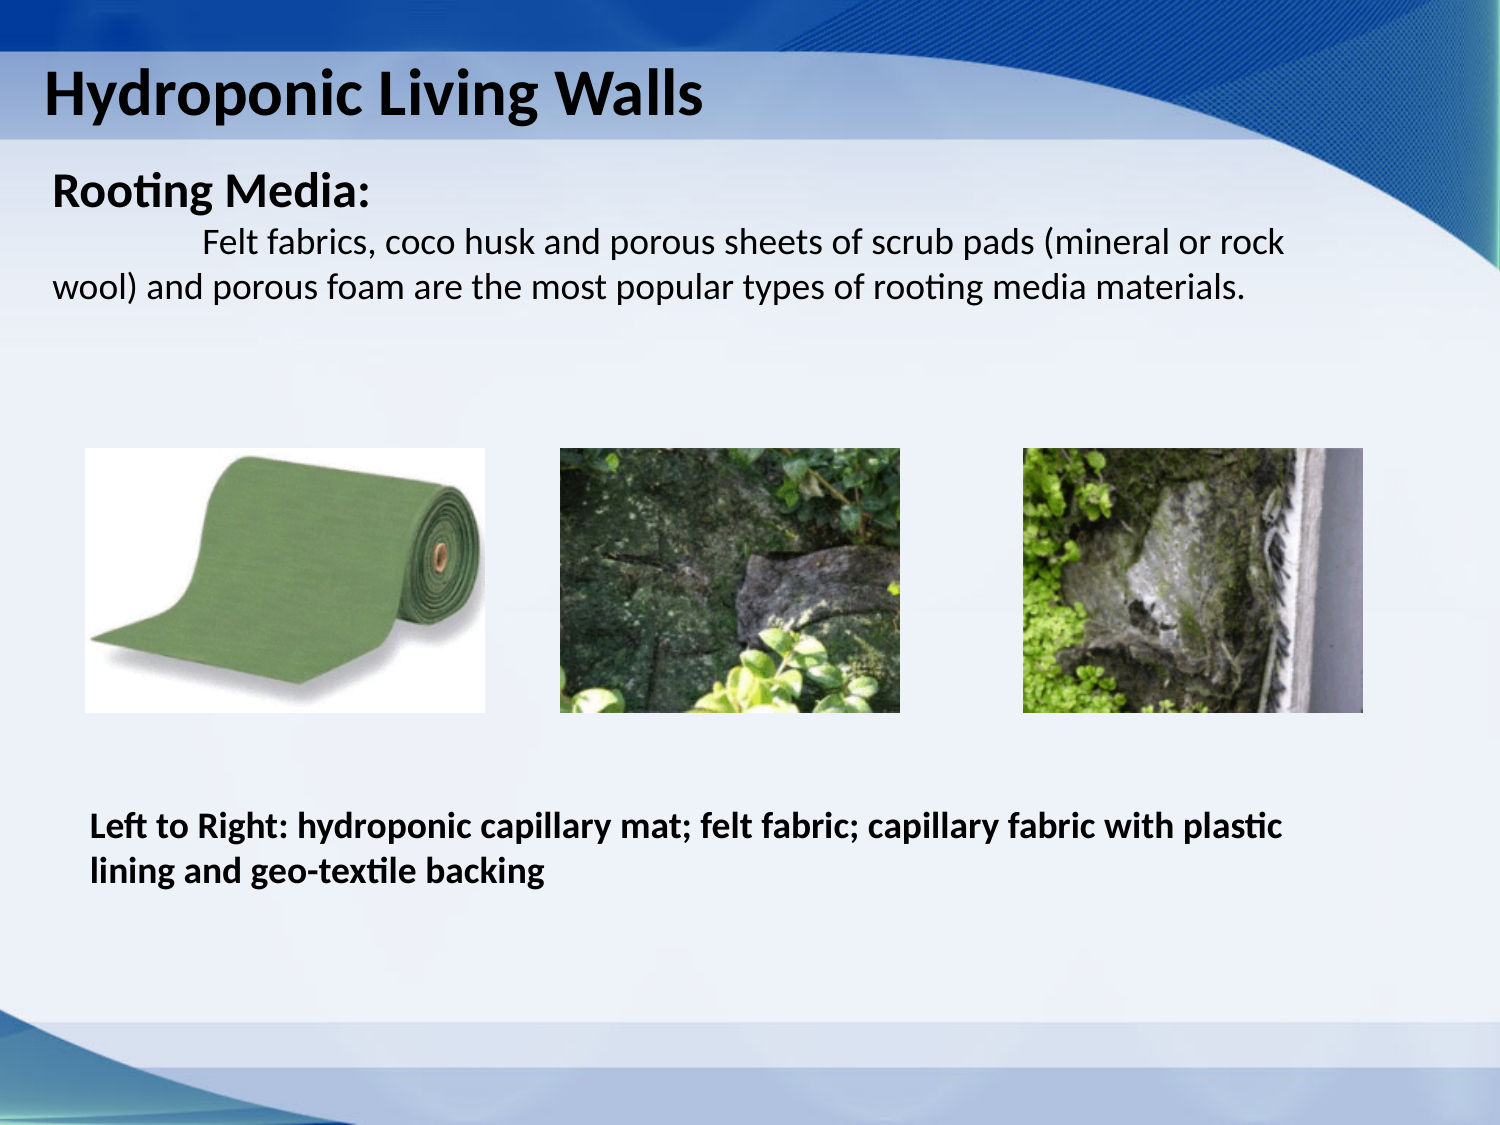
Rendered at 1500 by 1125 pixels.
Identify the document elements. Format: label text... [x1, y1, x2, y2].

picture [0, 0, 1500, 1125]
text_box Rooting Media: Felt fabrics, coco husk and porous sheets of scrub pads (mineral or rock wool) and porous foam are the most popular types of rooting media materials. [37, 149, 1350, 315]
text_box Hydroponic Living Walls [0, 41, 863, 163]
text_box Left to Right: hydroponic capillary mat; felt fabric; capillary fabric with plastic lining and geo-textile backing [74, 793, 1363, 899]
